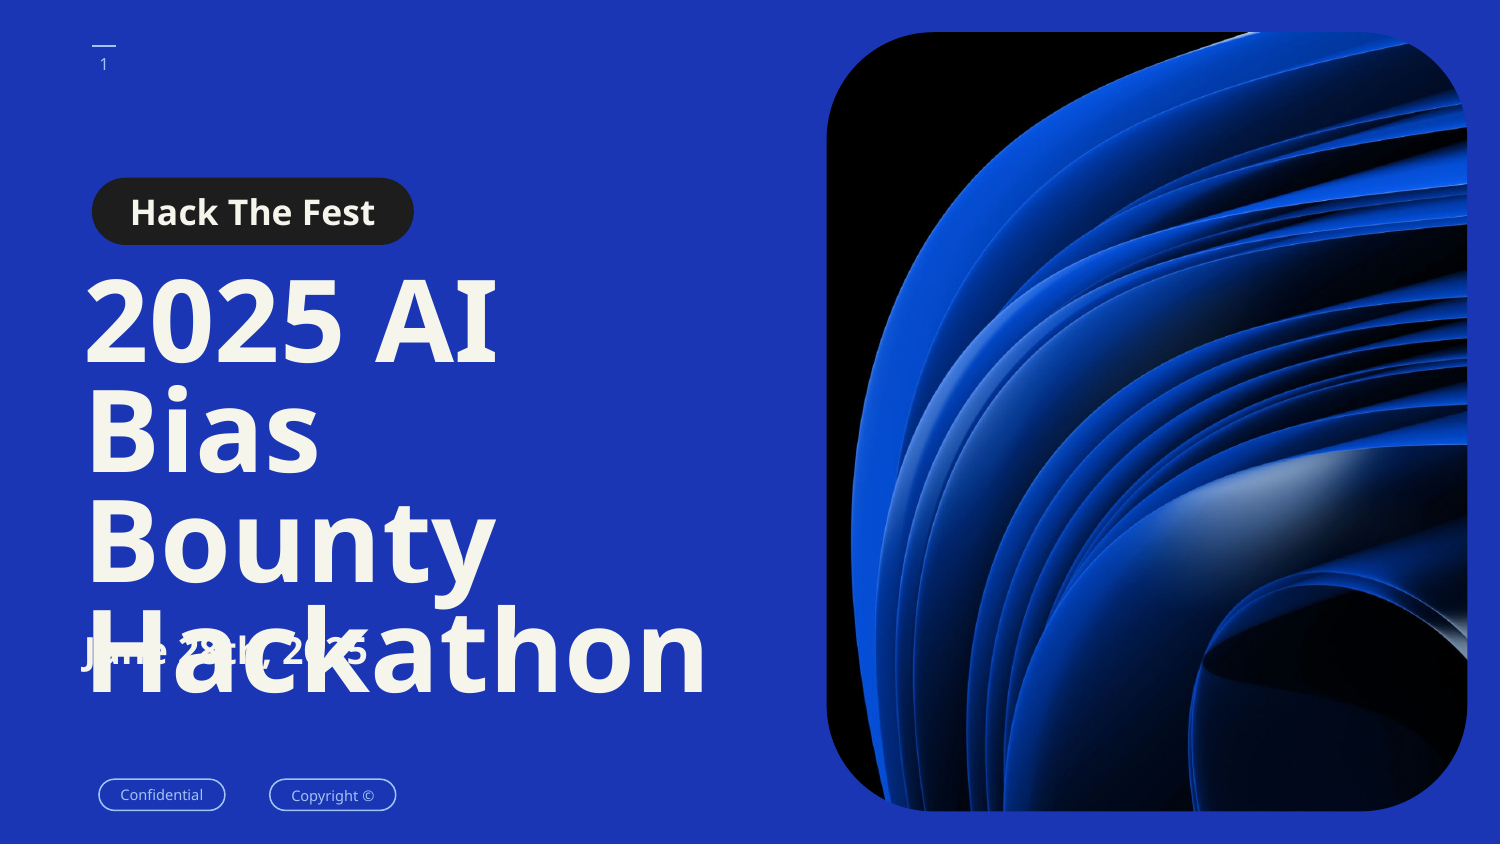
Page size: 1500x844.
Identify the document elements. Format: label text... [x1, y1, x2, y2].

picture [826, 31, 1468, 812]
title June 28th, 2025 [69, 612, 732, 698]
text_box Hack The Fest [91, 177, 414, 245]
title 2025 AI Bias Bounty Hackathon [69, 260, 779, 613]
